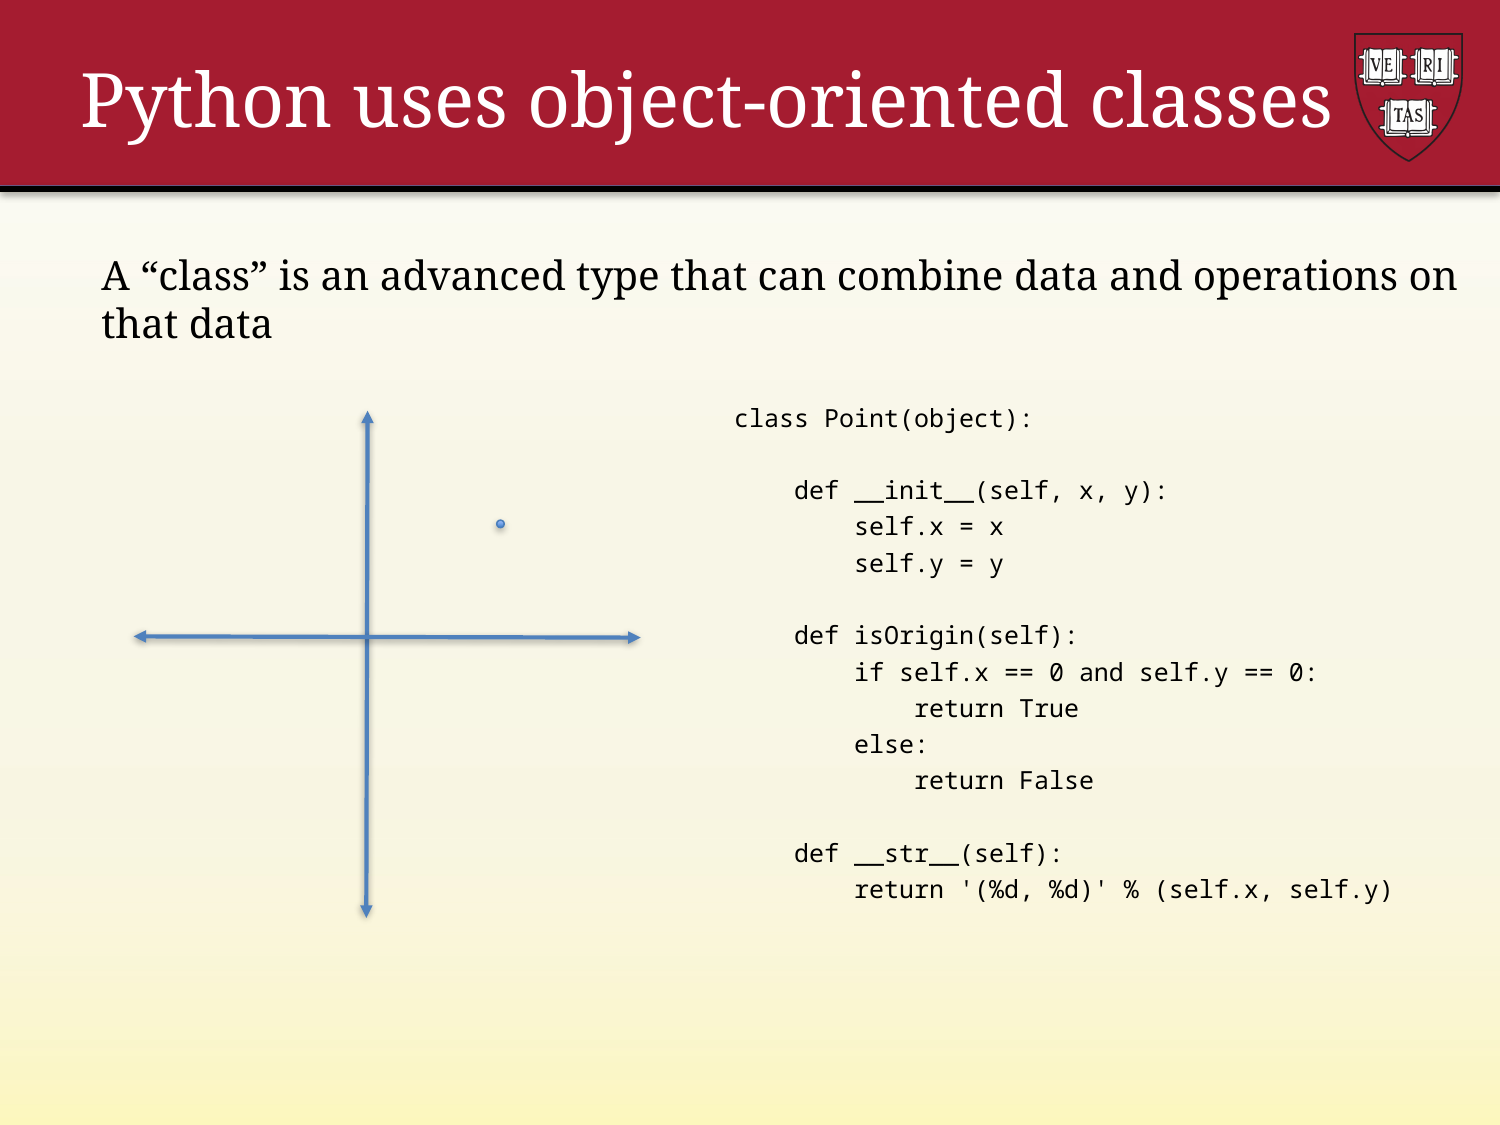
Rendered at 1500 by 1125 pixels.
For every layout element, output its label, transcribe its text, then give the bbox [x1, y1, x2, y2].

list A “class” is an advanced type that can combine data and operations on that data [86, 242, 1485, 356]
picture [0, 192, 1500, 1125]
picture [0, 0, 1500, 186]
text_box class Point(object): def __init__(self, x, y): self.x = x self.y = y def isOrigin(self): if self.x == 0 and self.y == 0: return True else: return False def __str__(self): return '(%d, %d)' % (self.x, self.y) [719, 388, 1410, 948]
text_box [133, 410, 642, 919]
title Python uses object-oriented classes [65, 4, 1416, 192]
